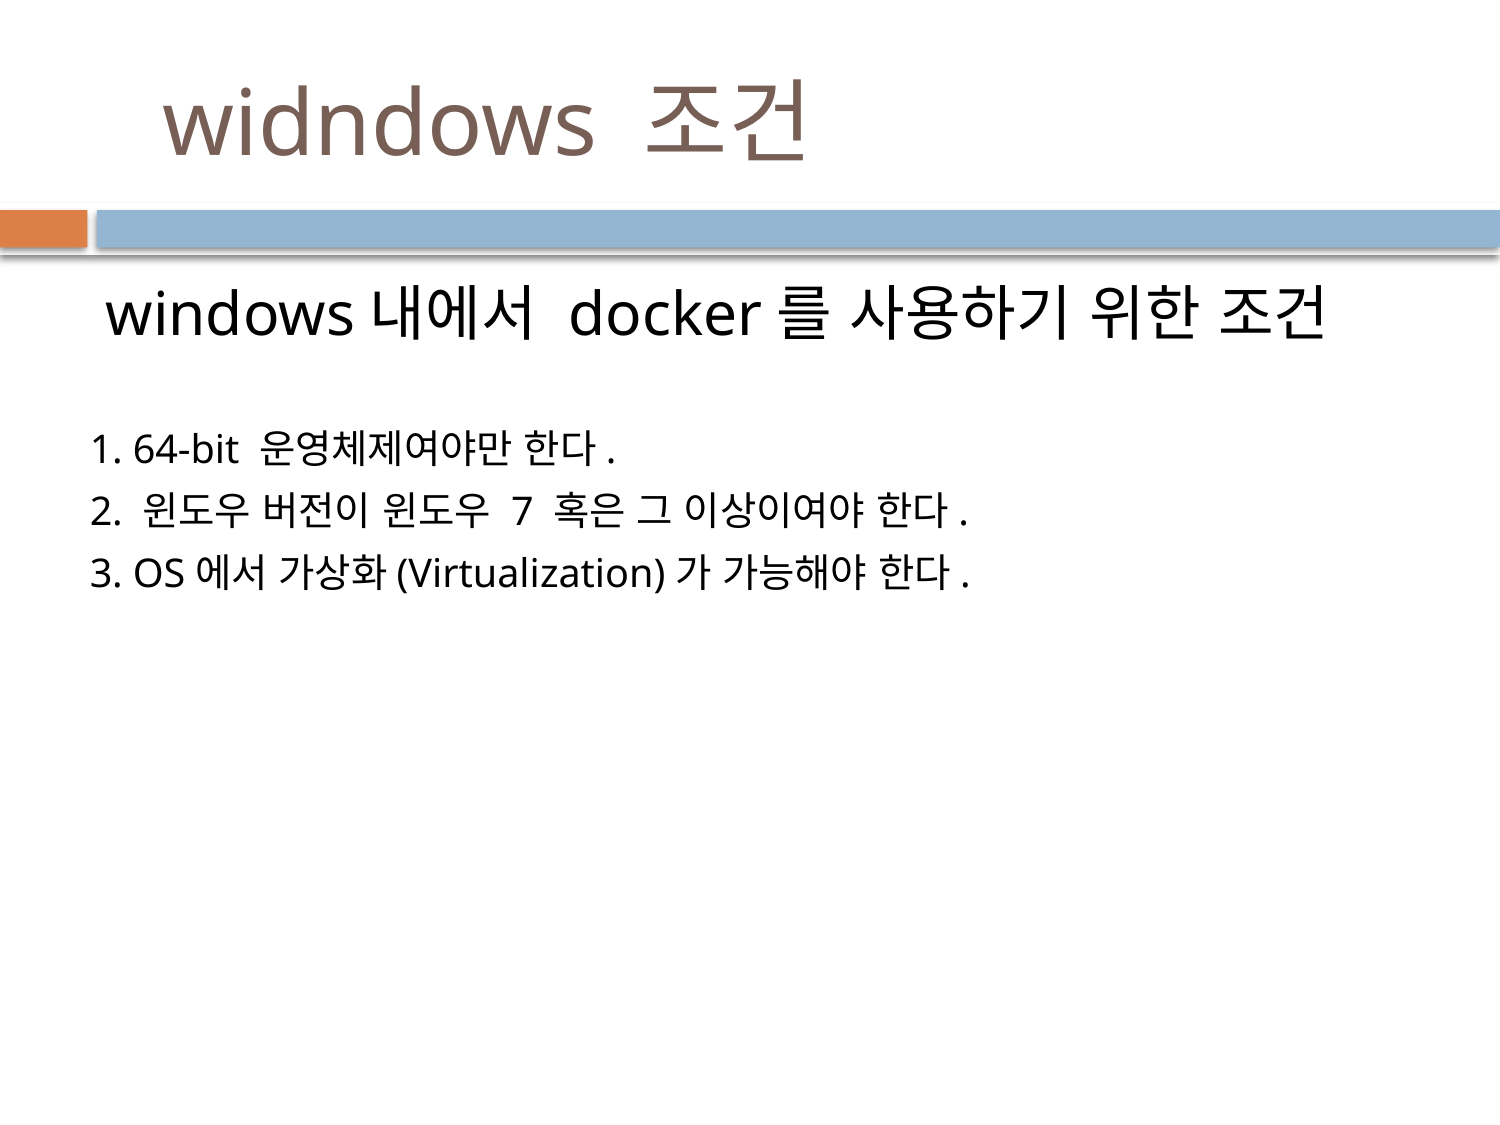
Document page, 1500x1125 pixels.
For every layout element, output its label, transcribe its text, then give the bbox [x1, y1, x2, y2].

list windows내에서 docker를 사용하기 위한 조건 1. 64-bit 운영체제여야만 한다. 2. 윈도우 버전이 윈도우 7 혹은 그 이상이여야 한다. 3. OS에서 가상화(Virtualization)가 가능해야 한다. [75, 267, 1425, 752]
title widndows 조건 [100, 37, 1438, 200]
